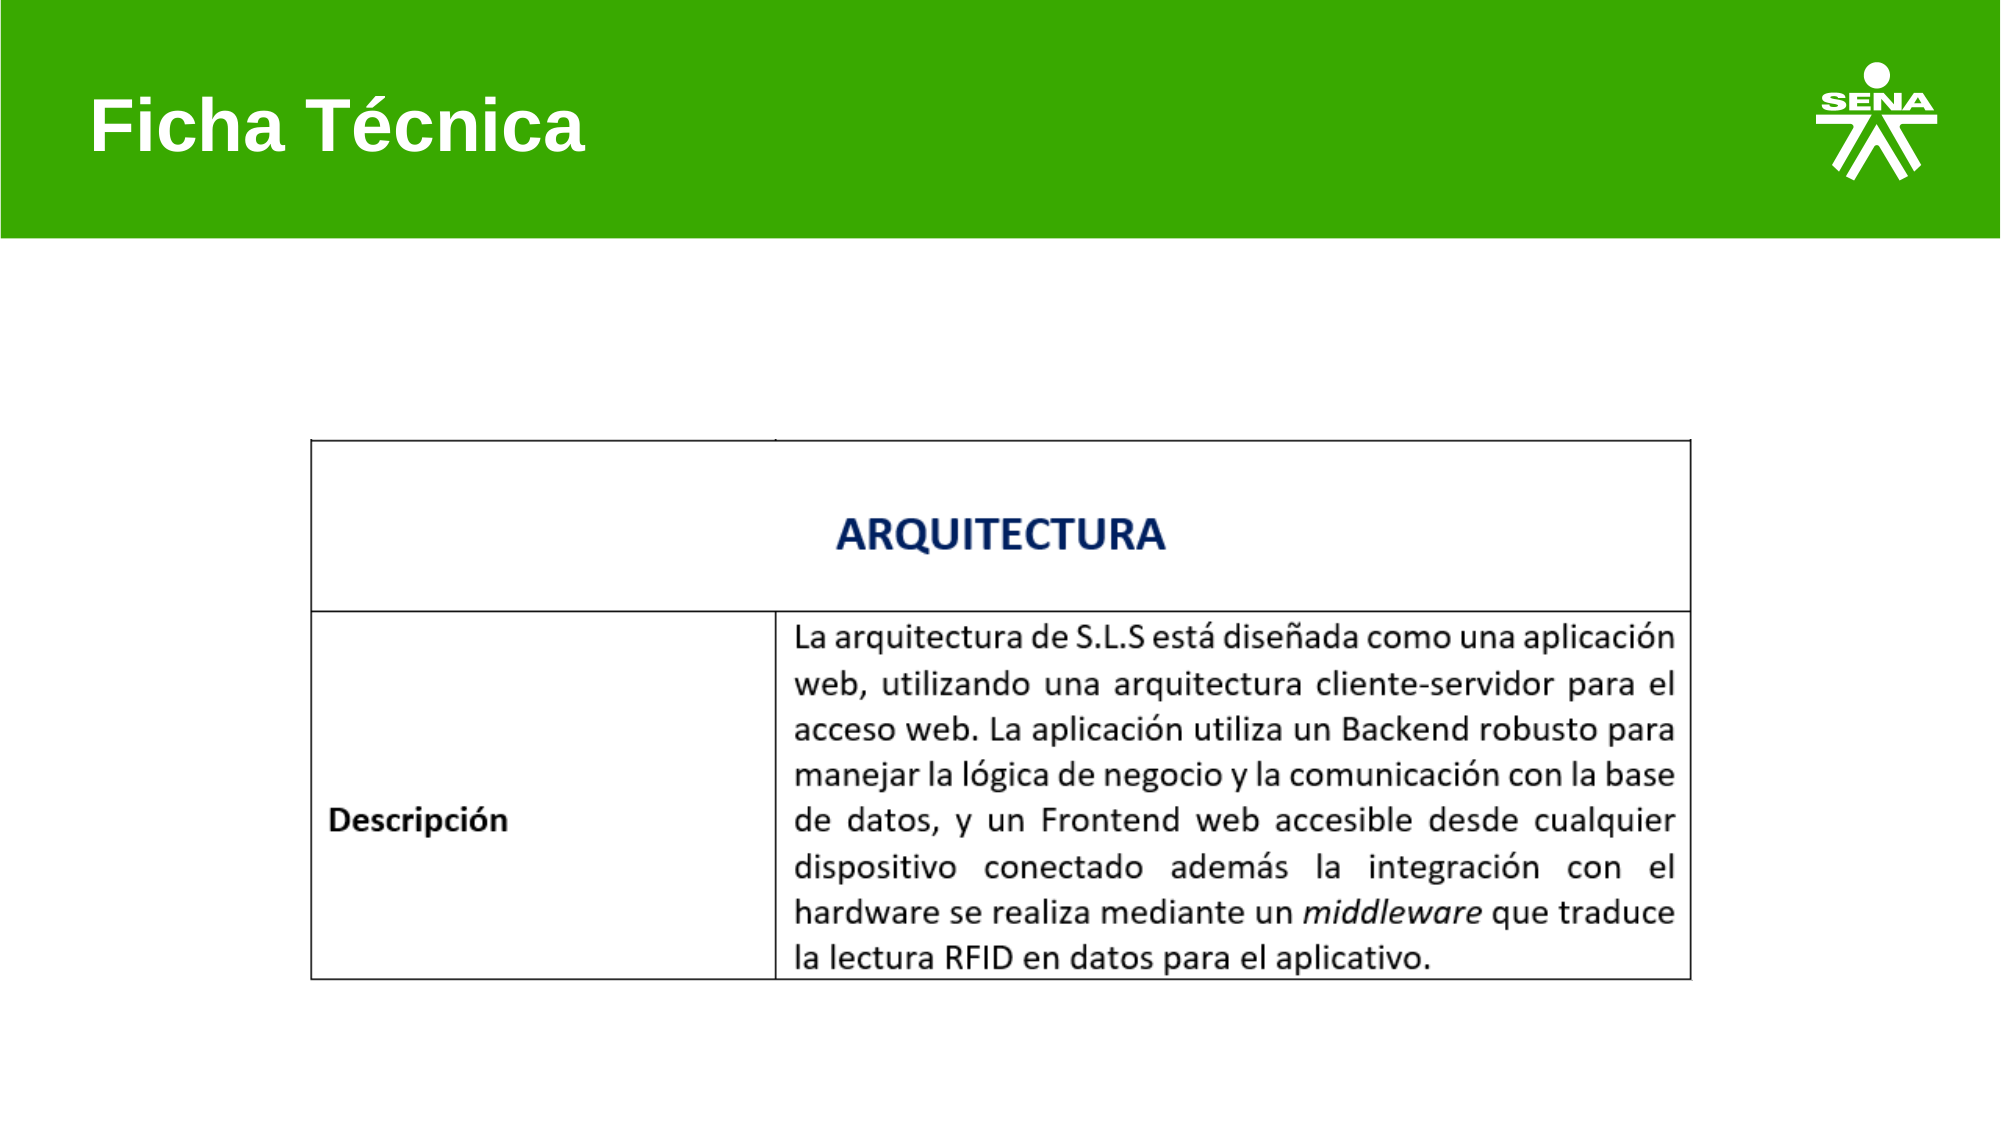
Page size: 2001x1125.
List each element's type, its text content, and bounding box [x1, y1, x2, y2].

title Ficha Técnica [74, 18, 1800, 236]
picture [0, 0, 2001, 1125]
